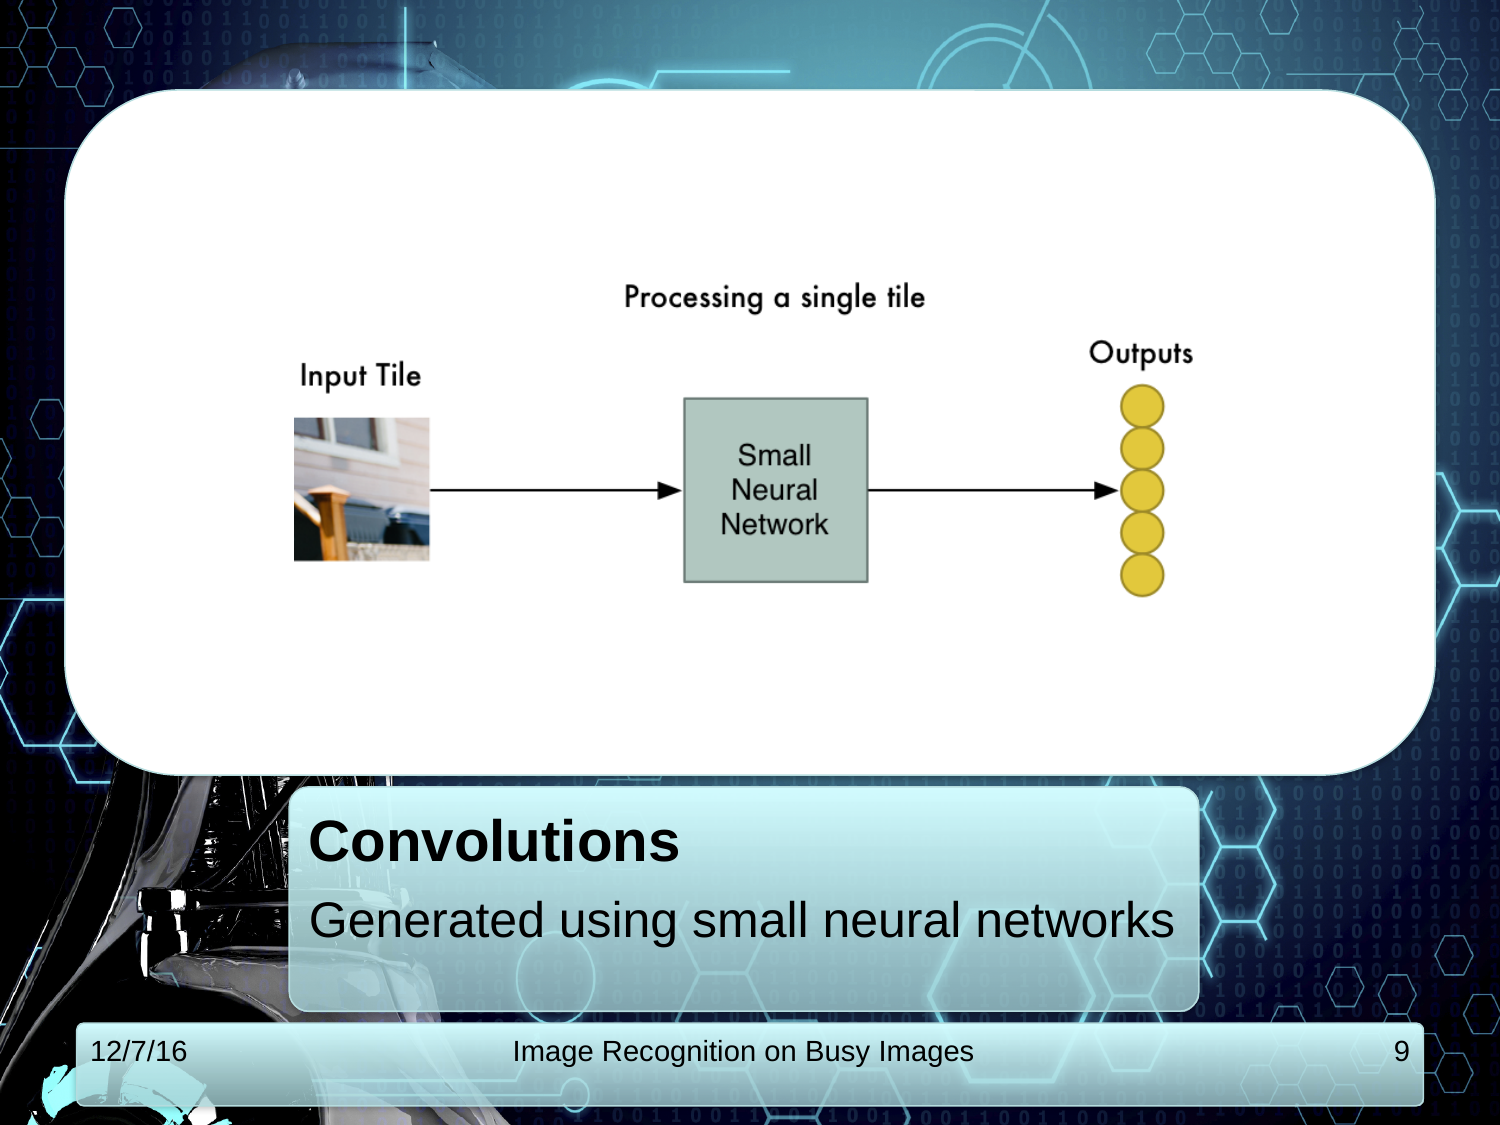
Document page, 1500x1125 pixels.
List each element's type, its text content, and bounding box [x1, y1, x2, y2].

text_box [64, 89, 1436, 776]
list Generated using small neural networks [294, 880, 1194, 1013]
picture [0, 0, 1500, 1125]
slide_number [75, 1024, 425, 1103]
title Convolutions [294, 787, 1194, 880]
footer Image Recognition on Busy Images [478, 1024, 1010, 1103]
slide_number 9 [1074, 1024, 1425, 1103]
